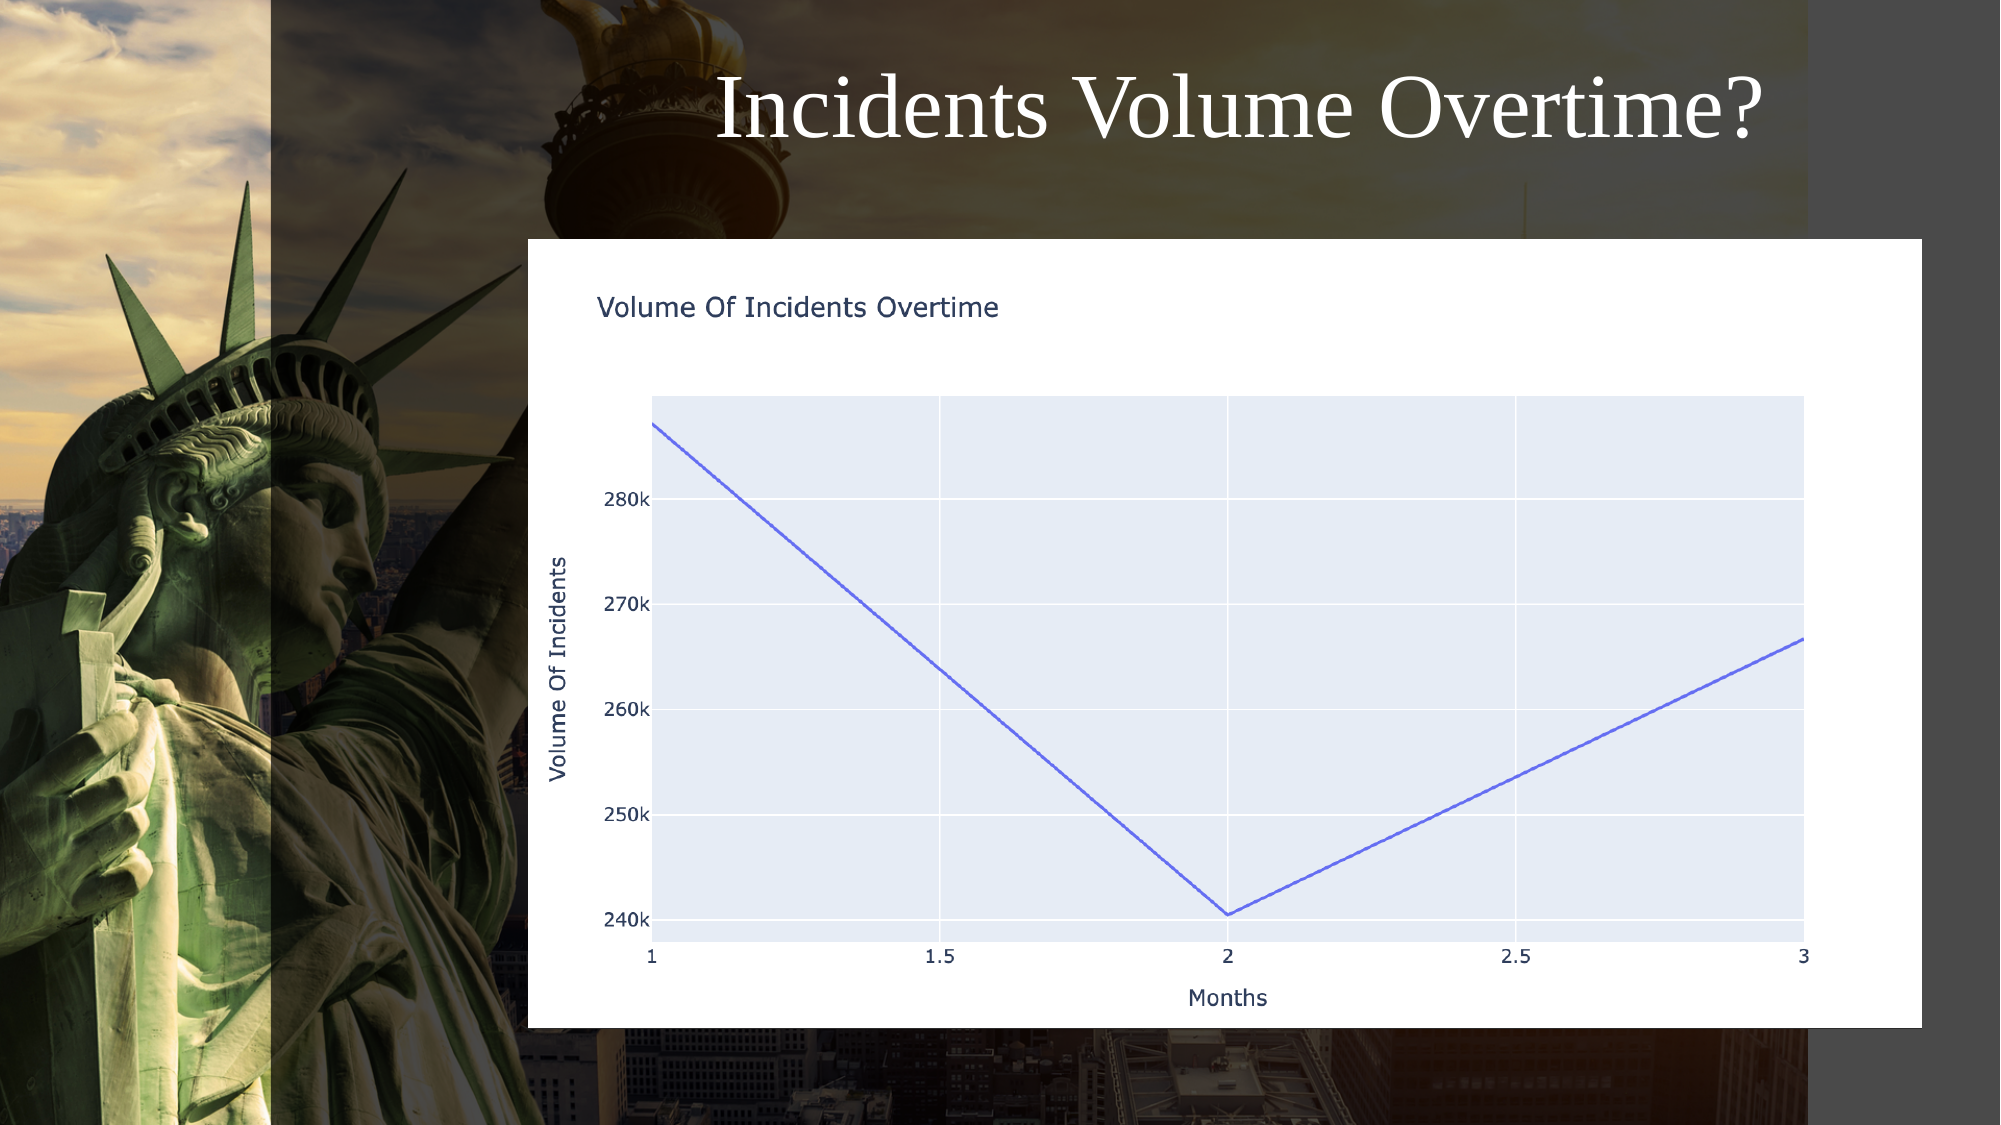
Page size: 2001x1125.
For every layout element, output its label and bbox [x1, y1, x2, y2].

picture [0, 0, 2000, 1125]
text_box [527, 37, 1923, 1029]
